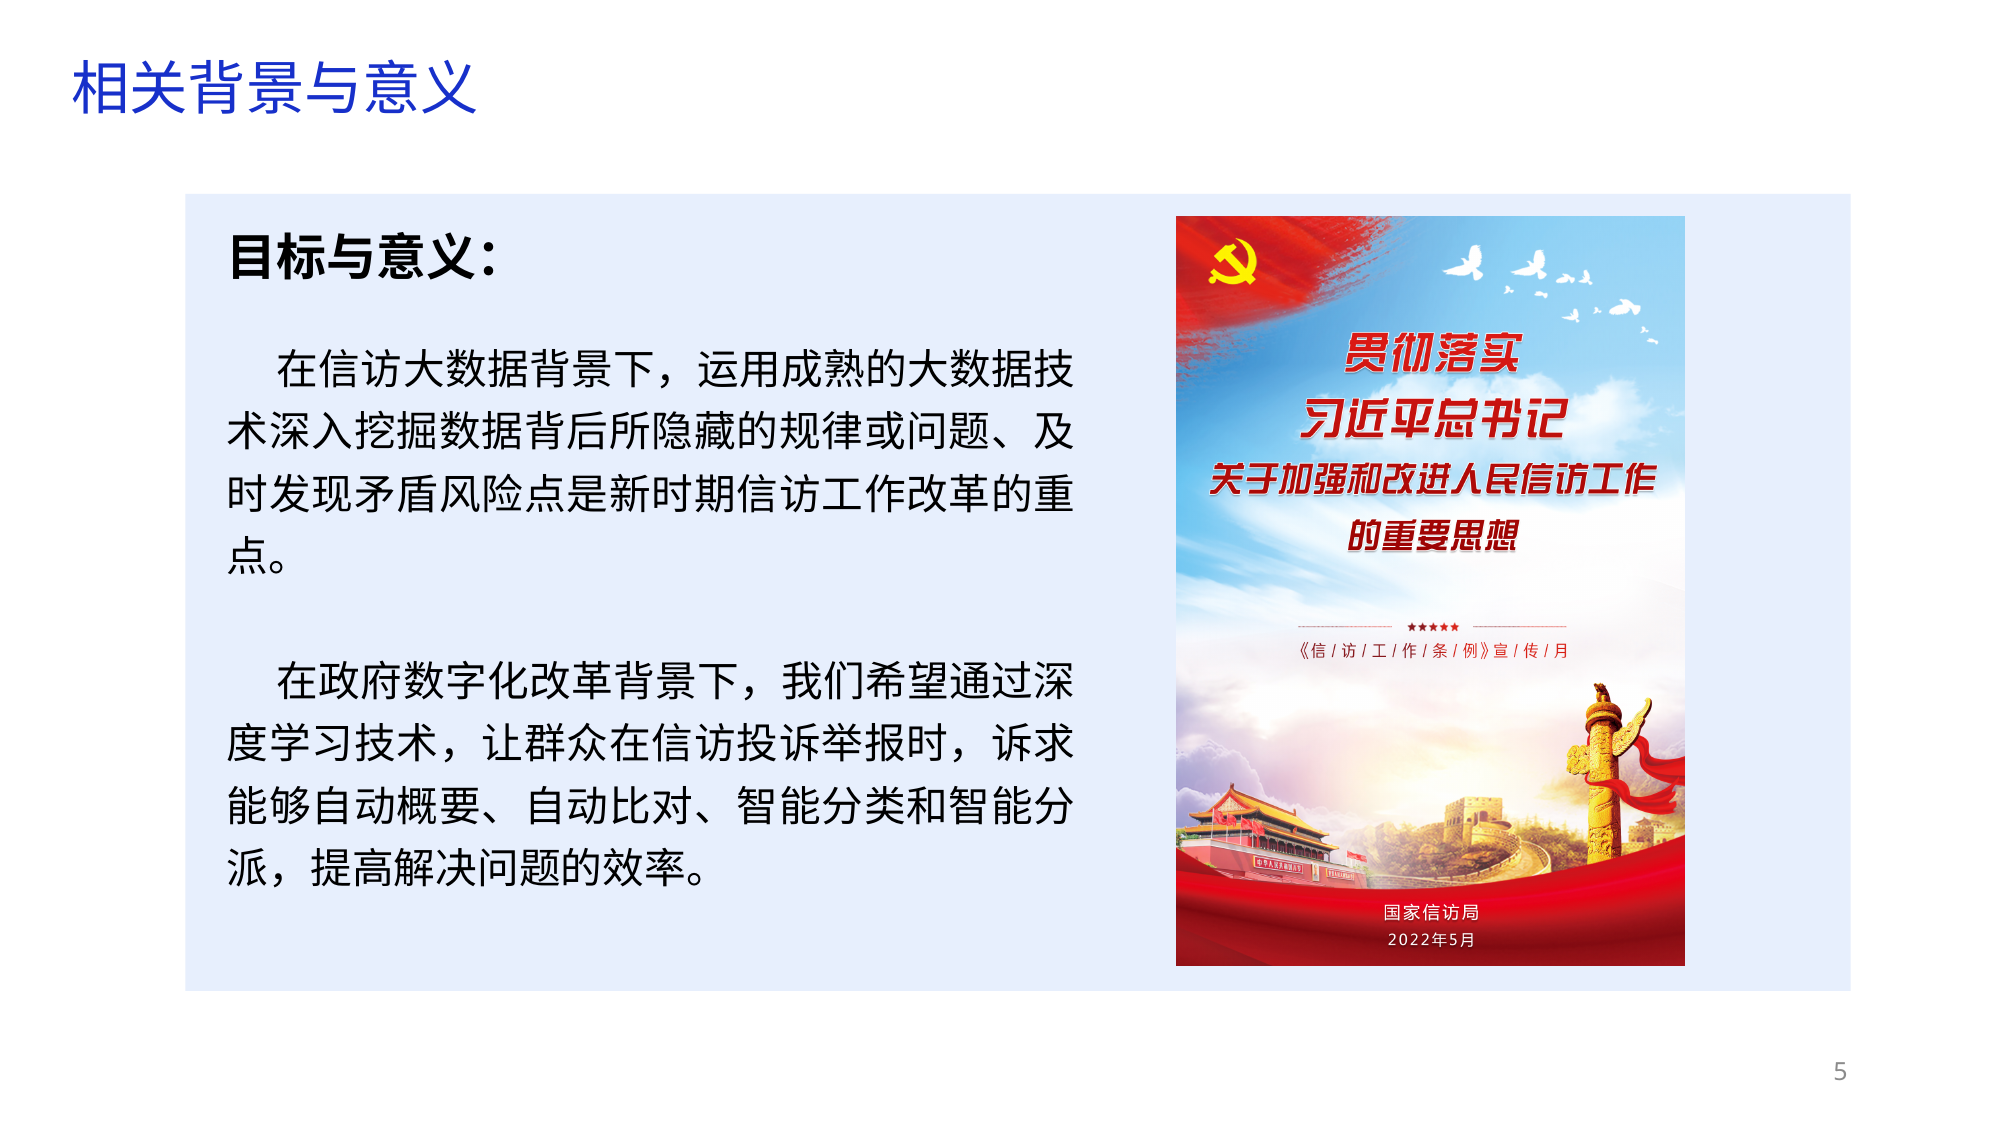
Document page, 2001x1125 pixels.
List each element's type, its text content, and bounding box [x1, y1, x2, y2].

picture [1176, 216, 1685, 966]
text_box 目标与意义： 在信访大数据背景下，运用成熟的大数据技术深入挖掘数据背后所隐藏的规律或问题、及时发现矛盾风险点是新时期信访工作改革的重点。 在政府数字化改革背景下，我们希望通过深度学习技术，让群众在信访投诉举报时，诉求能够自动概要、自动比对、智能分类和智能分派，提高解决问题的效率。 [212, 217, 1091, 950]
text_box [184, 193, 1852, 992]
text_box 相关背景与意义 [56, 43, 497, 129]
slide_number 5 [1412, 1042, 1863, 1103]
